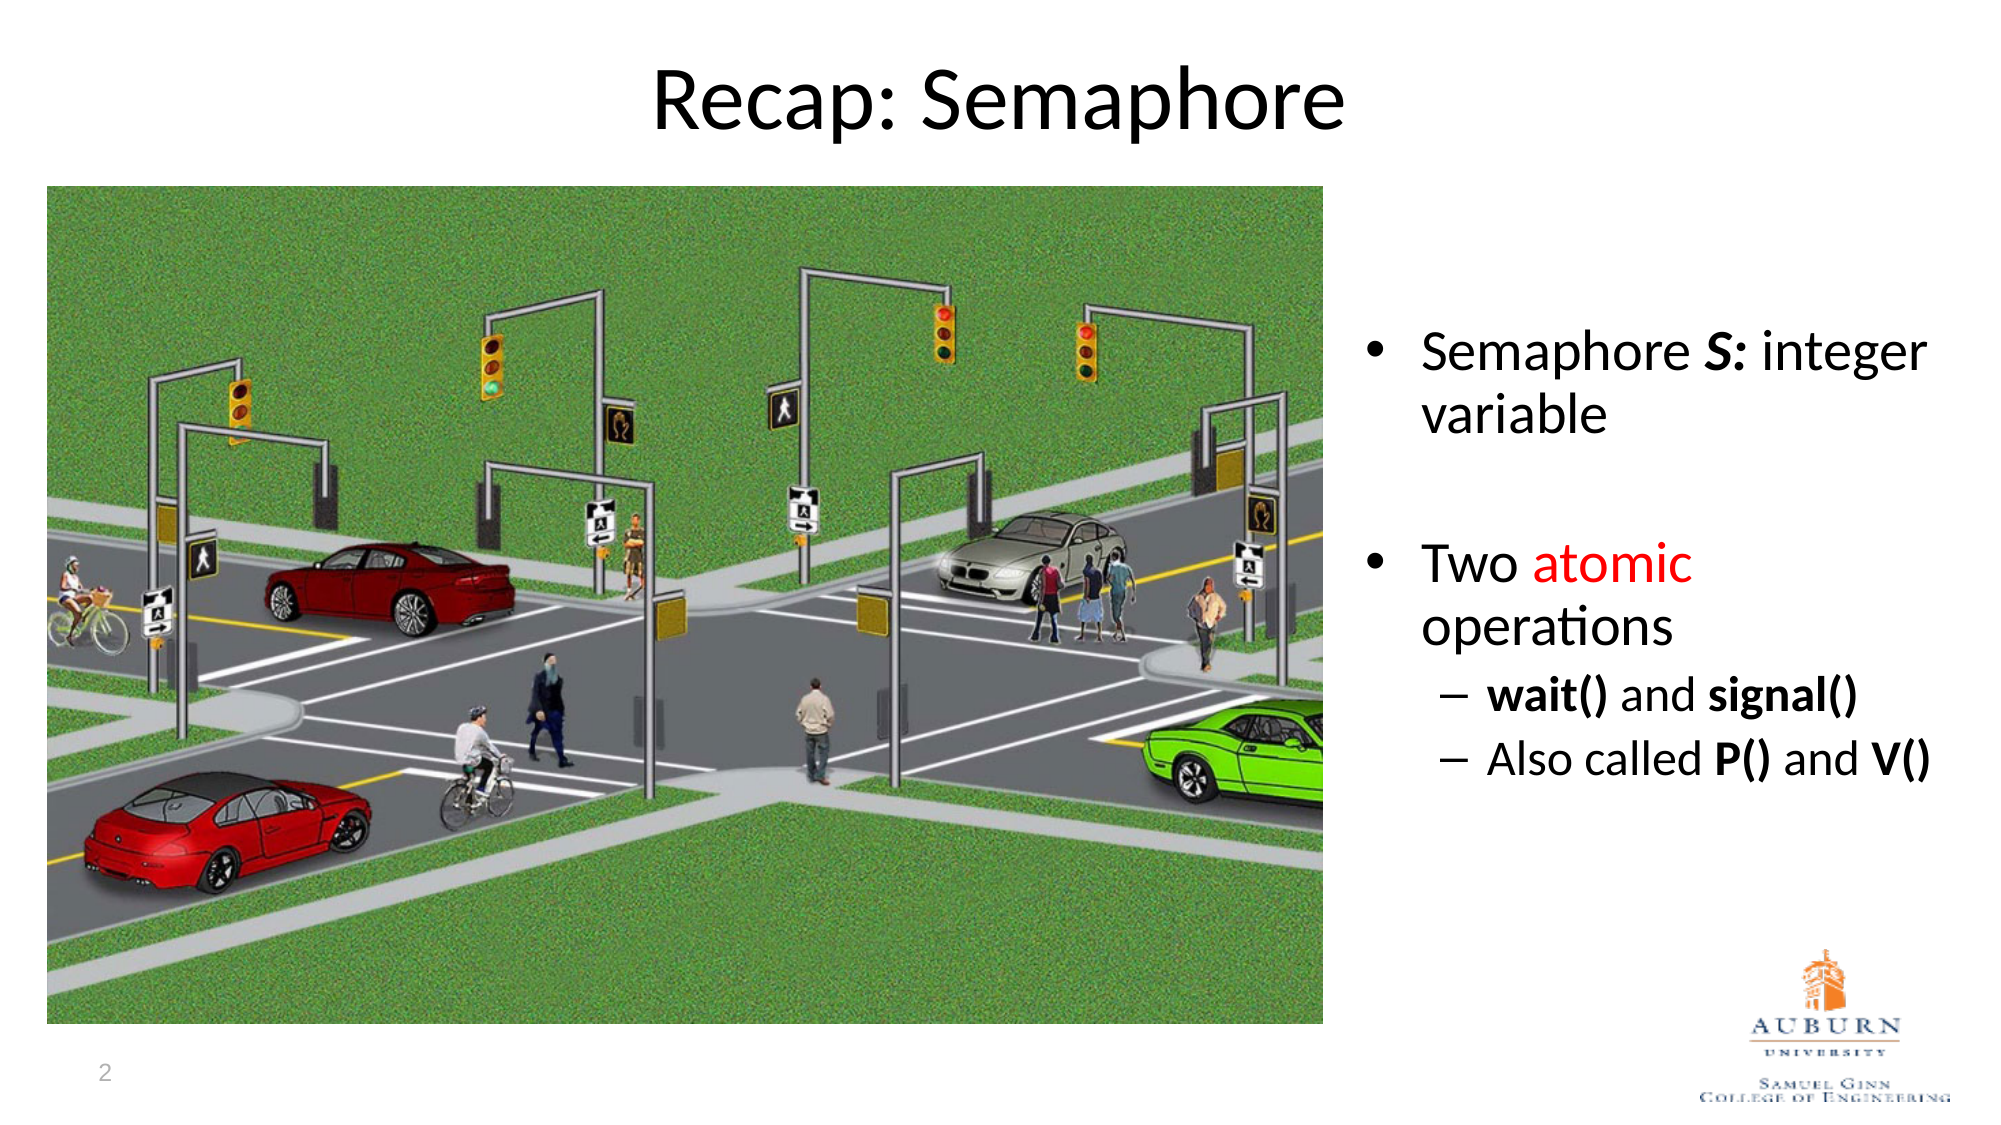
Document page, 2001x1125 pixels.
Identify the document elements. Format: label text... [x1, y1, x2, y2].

picture [1700, 949, 1950, 1102]
slide_number 2 [83, 1041, 550, 1102]
list Semaphore S: integer variable Two atomic operations wait() and signal() Also called P() and V() [1350, 312, 1956, 850]
picture [47, 186, 1323, 1025]
title Recap: Semaphore [324, 24, 1675, 163]
